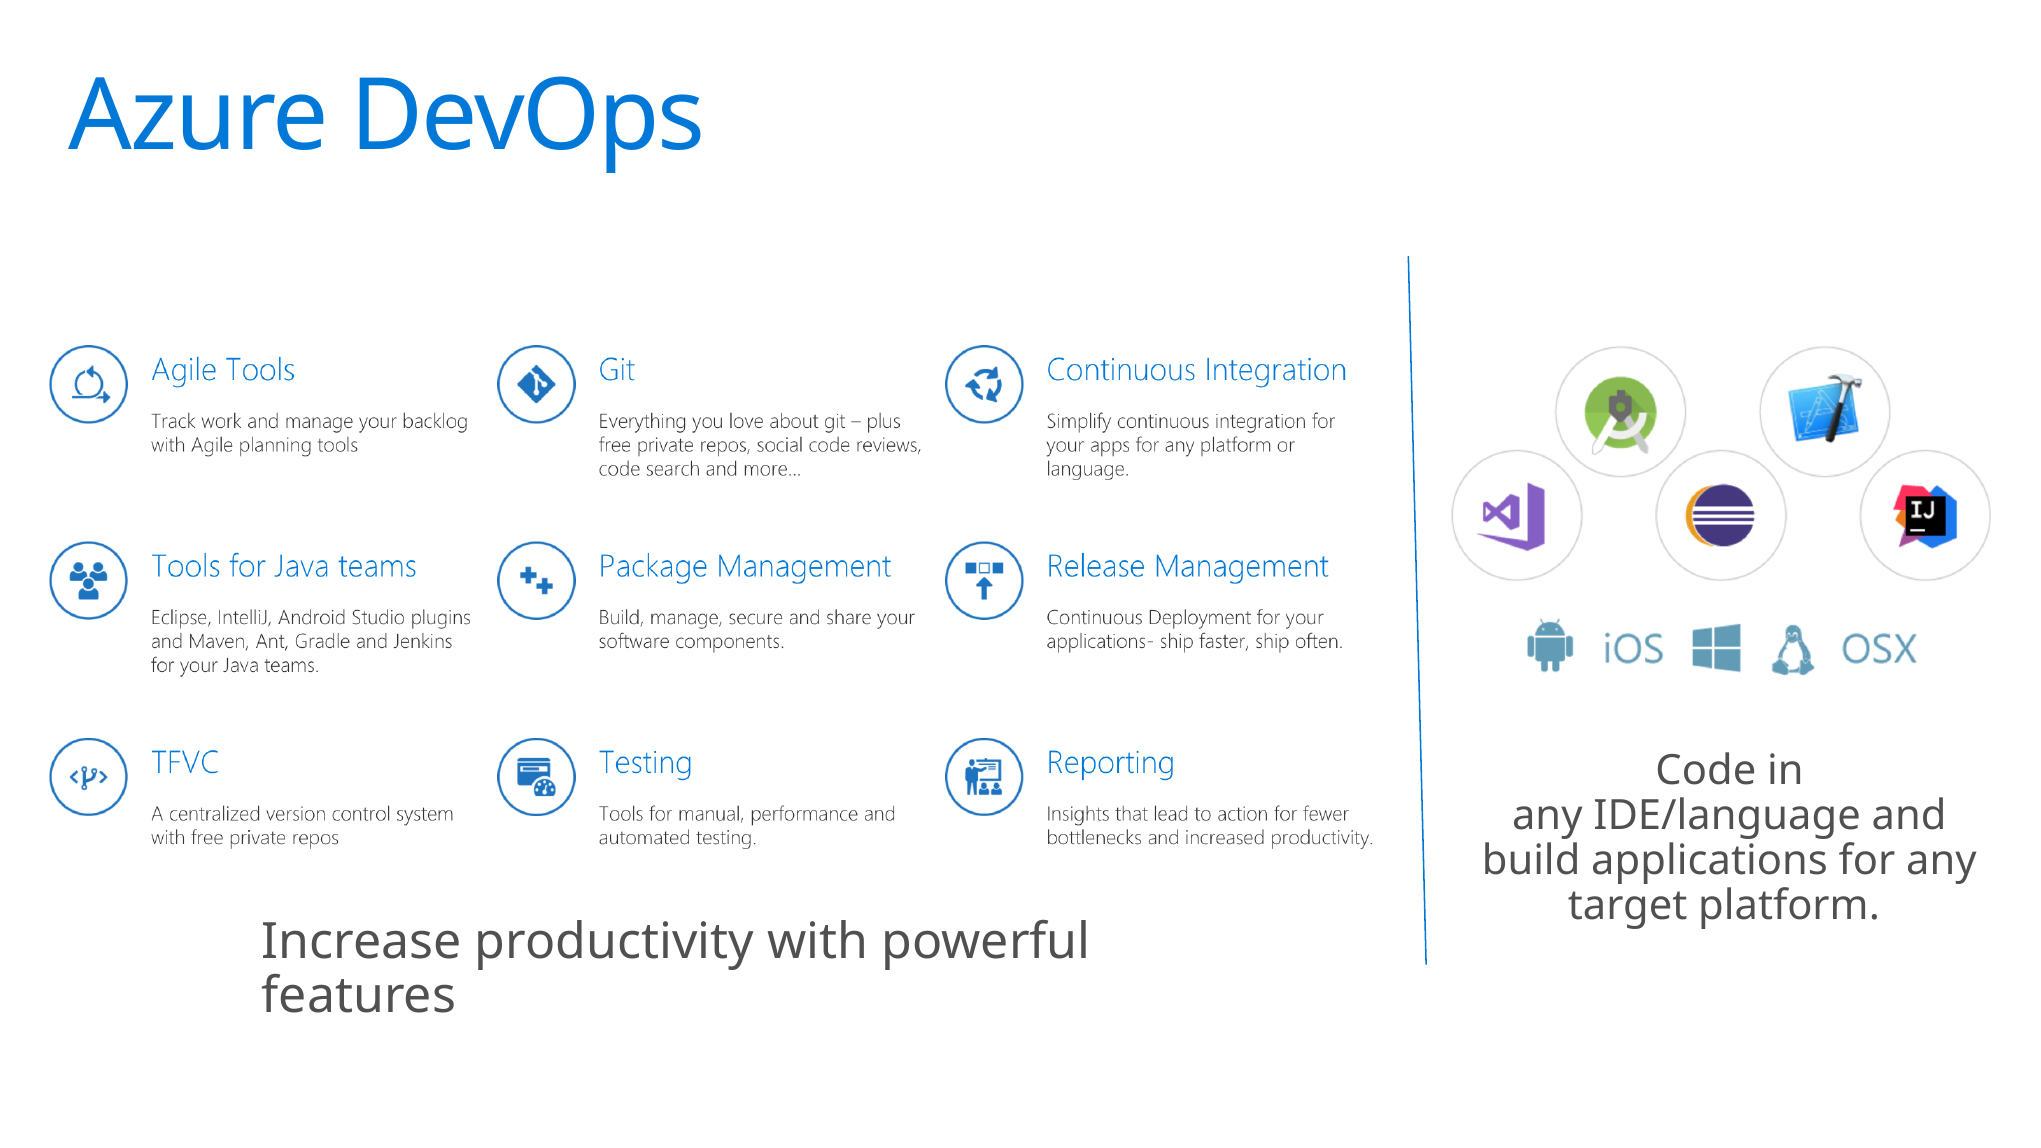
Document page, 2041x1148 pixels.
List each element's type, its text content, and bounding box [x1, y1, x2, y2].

title Azure DevOps [45, 48, 1996, 199]
picture [44, 311, 1387, 879]
text_box Code in any IDE/language and build applications for any target platform. [1454, 733, 2004, 944]
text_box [1408, 255, 1427, 965]
picture [1447, 338, 1996, 677]
text_box Increase productivity with powerful features [237, 900, 1194, 1039]
